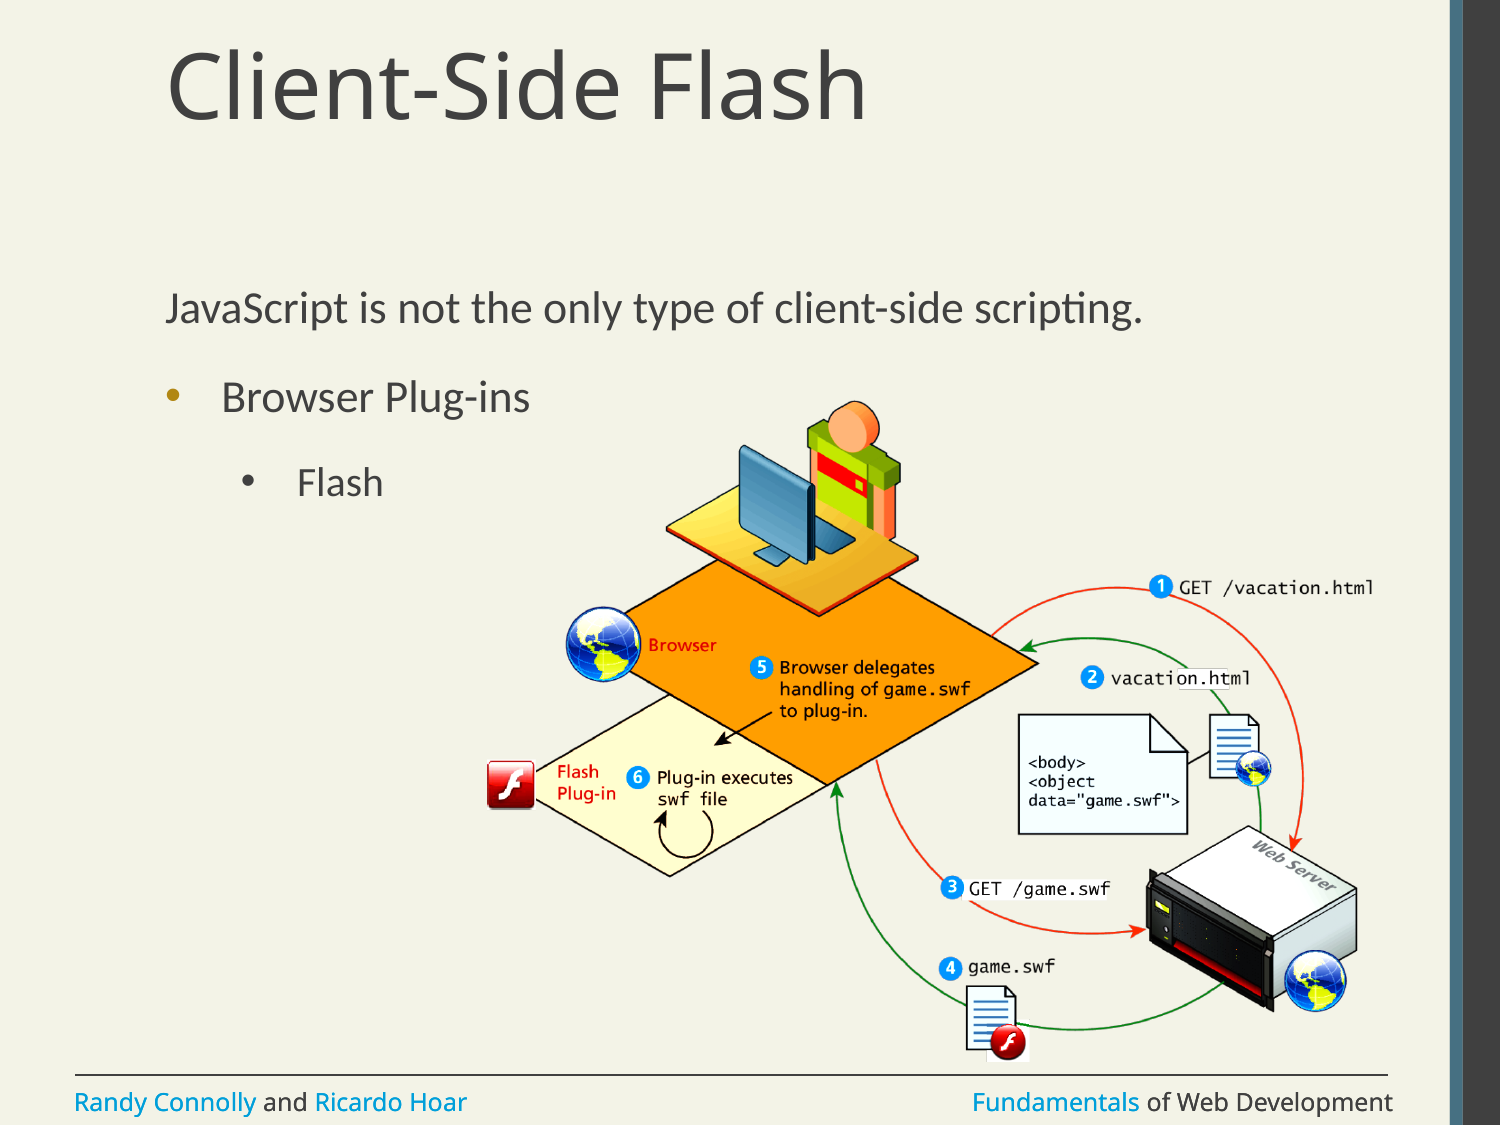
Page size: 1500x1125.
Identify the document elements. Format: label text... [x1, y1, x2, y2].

picture [487, 399, 1376, 1063]
title Client-Side Flash [150, 20, 1425, 188]
list JavaScript is not the only type of client-side scripting. Browser Plug-ins Flash [150, 270, 1200, 1013]
